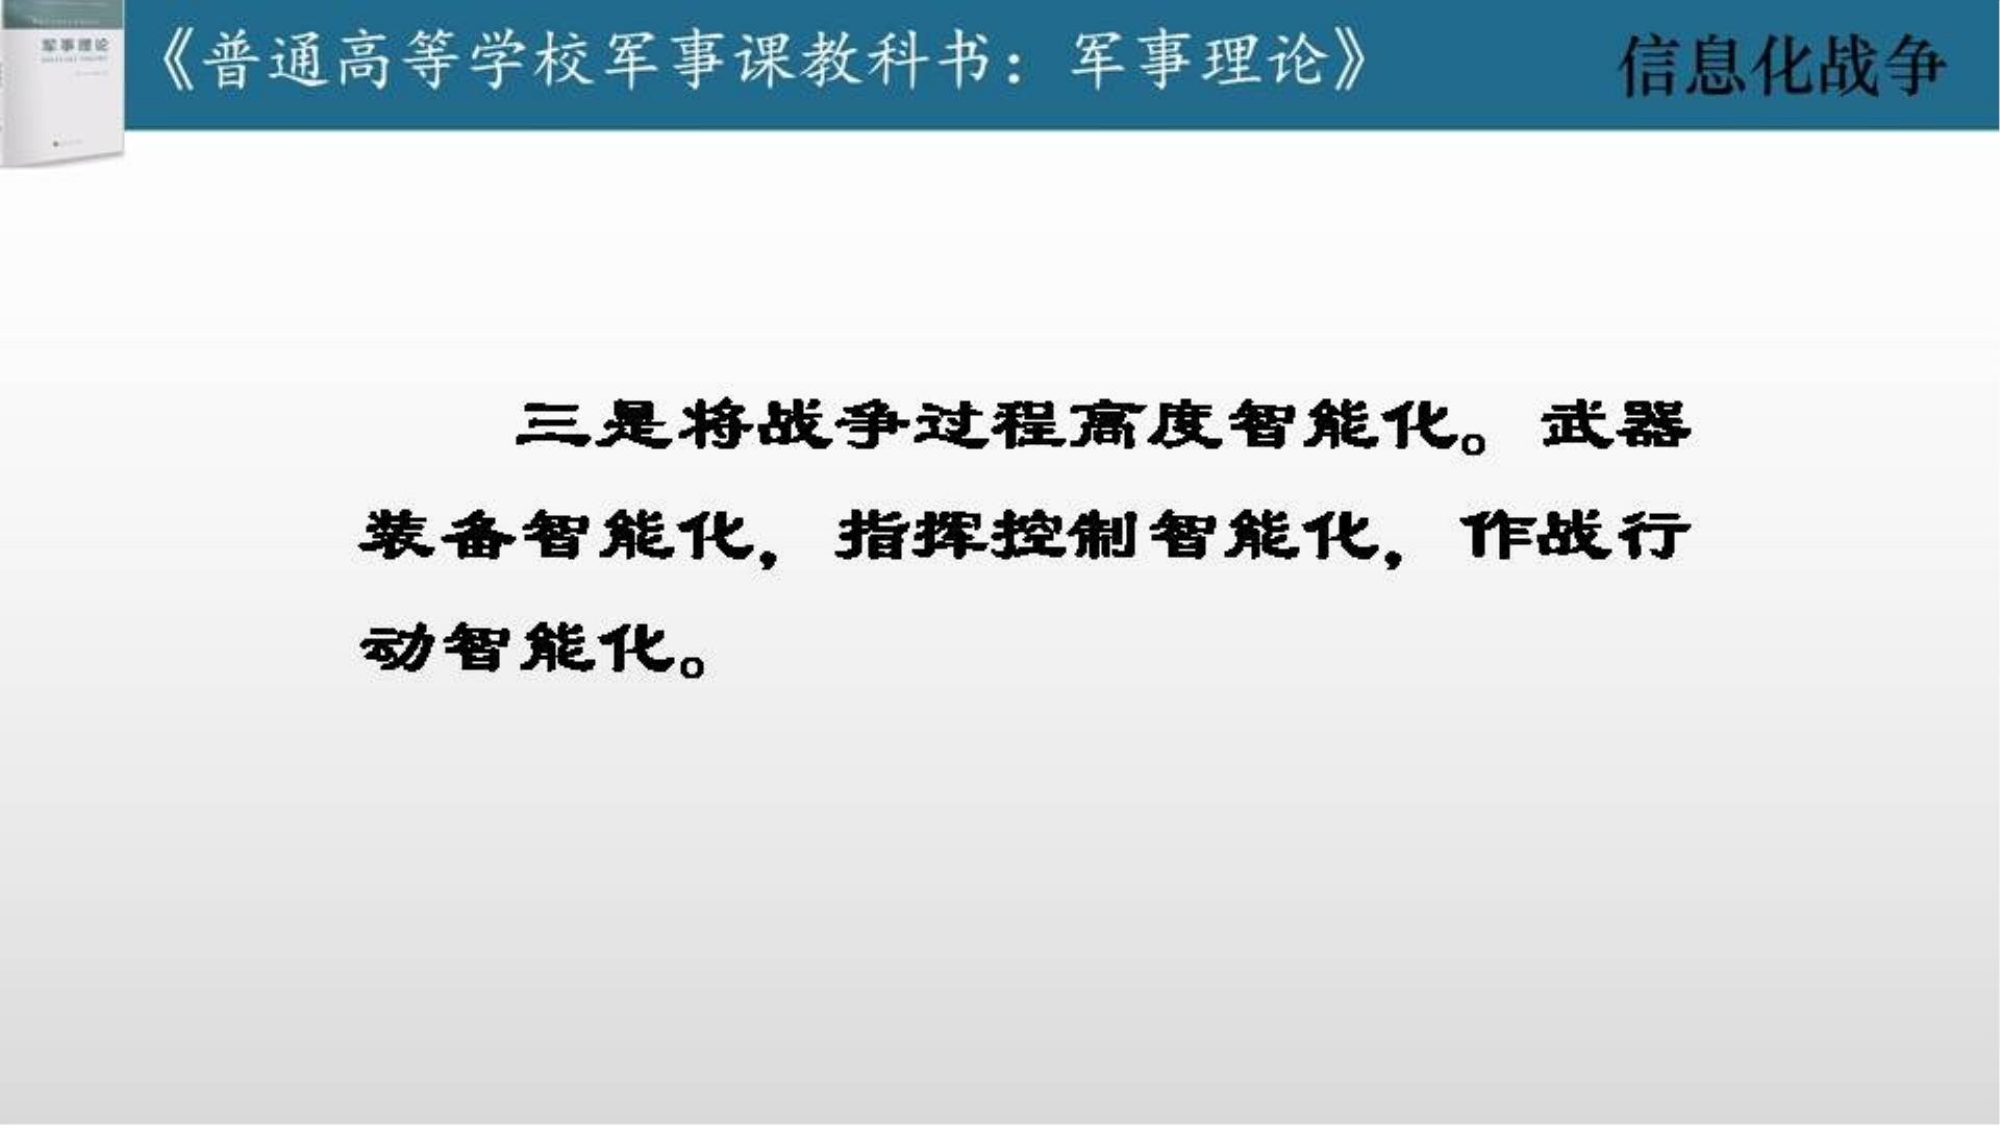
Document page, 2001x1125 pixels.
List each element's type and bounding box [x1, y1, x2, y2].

text_box [0, 0, 2000, 1125]
